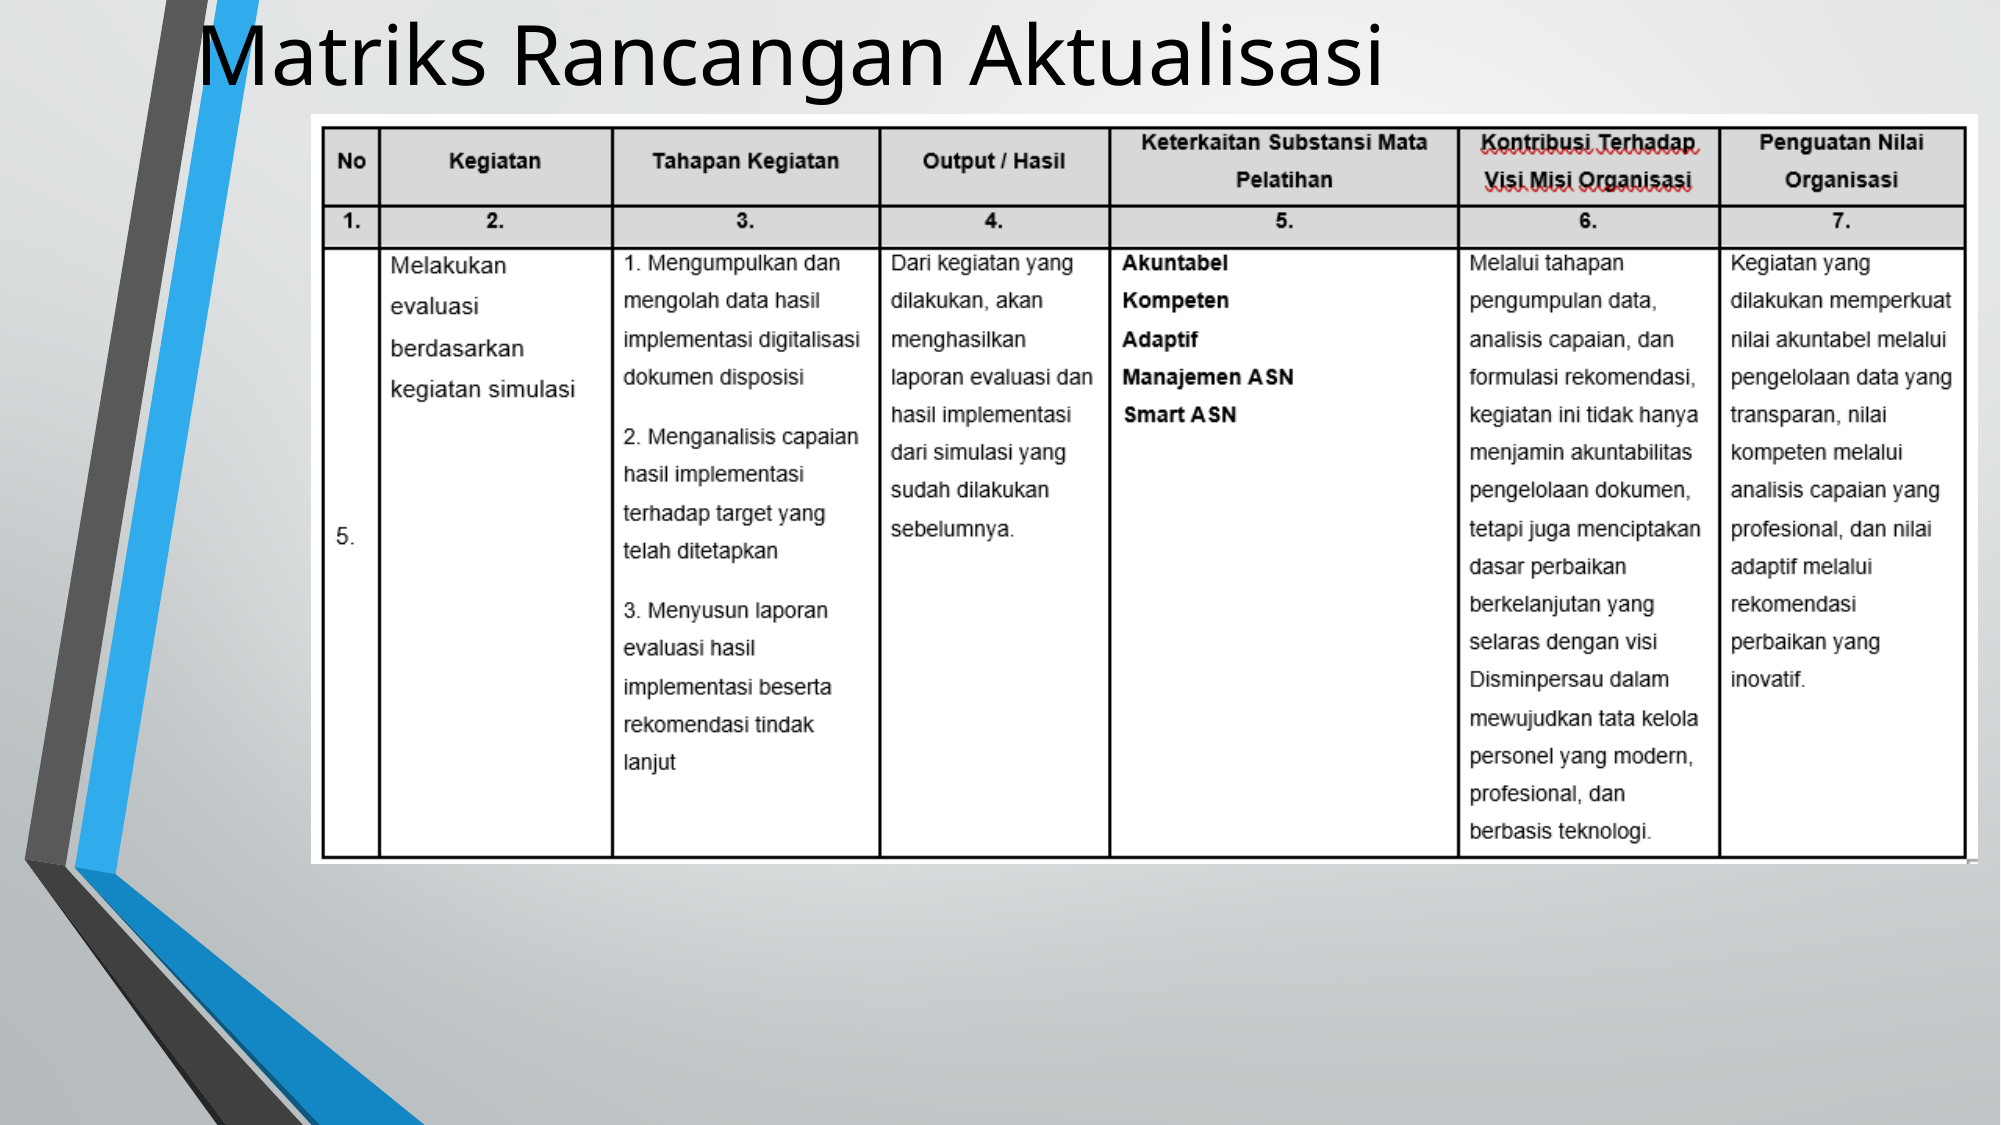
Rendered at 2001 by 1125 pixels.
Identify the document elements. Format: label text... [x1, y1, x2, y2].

picture [311, 114, 1978, 864]
title Matriks Rancangan Aktualisasi [0, 0, 1614, 196]
